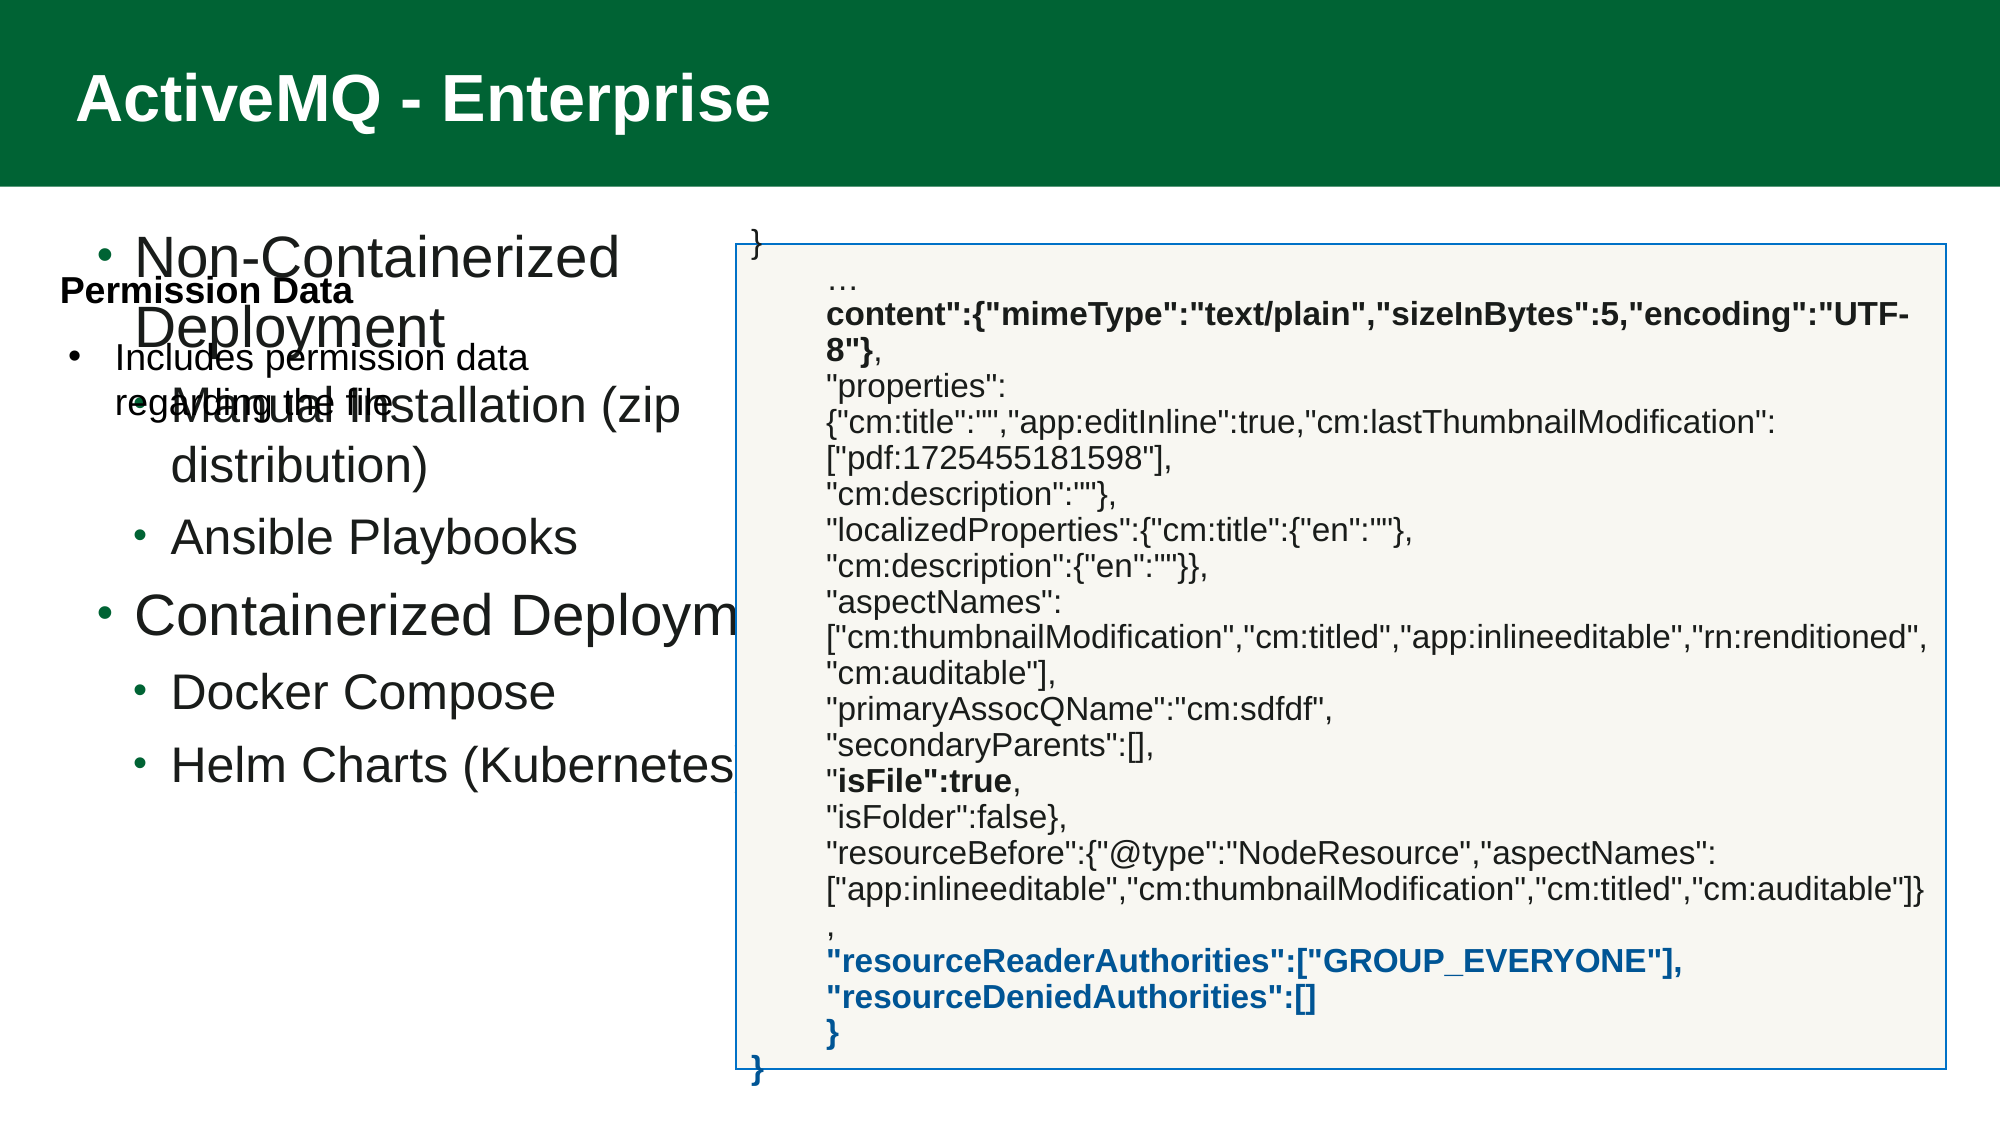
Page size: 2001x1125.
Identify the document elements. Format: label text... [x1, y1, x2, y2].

text_box Includes permission data regarding the file [53, 325, 663, 431]
list Non-Containerized Deployment Manual Installation (zip distribution) Ansible Playbooks Containerized Deployments Docker Compose Helm Charts (Kubernetes) [62, 204, 869, 258]
list Non-Containerized Deployment Manual Installation (zip distribution) Ansible Playbooks Containerized Deployments Docker Compose Helm Charts (Kubernetes) [62, 319, 736, 1050]
title ActiveMQ - Enterprise [0, 0, 2000, 187]
text_box } … content":{"mimeType":"text/plain","sizeInBytes":5,"encoding":"UTF-8"}, "properties":{"cm:title":"","app:editInline":true,"cm:lastThumbnailModification":["pdf:1725455181598"], "cm:description":""}, "localizedProperties":{"cm:title":{"en":""}, "cm:description":{"en":""}}, "aspectNames":["cm:thumbnailModification","cm:titled","app:inlineeditable","rn:renditioned","cm:auditable"], "primaryAssocQName":"cm:sdfdf", "secondaryParents":[], "isFile":true, "isFolder":false}, "resourceBefore":{"@type":"NodeResource","aspectNames":["app:inlineeditable","cm:thumbnailModification","cm:titled","cm:auditable"]}, "resourceReaderAuthorities":["GROUP_EVERYONE"], "resourceDeniedAuthorities":[] } } [736, 243, 1946, 1069]
text_box Permission Data [44, 258, 736, 319]
